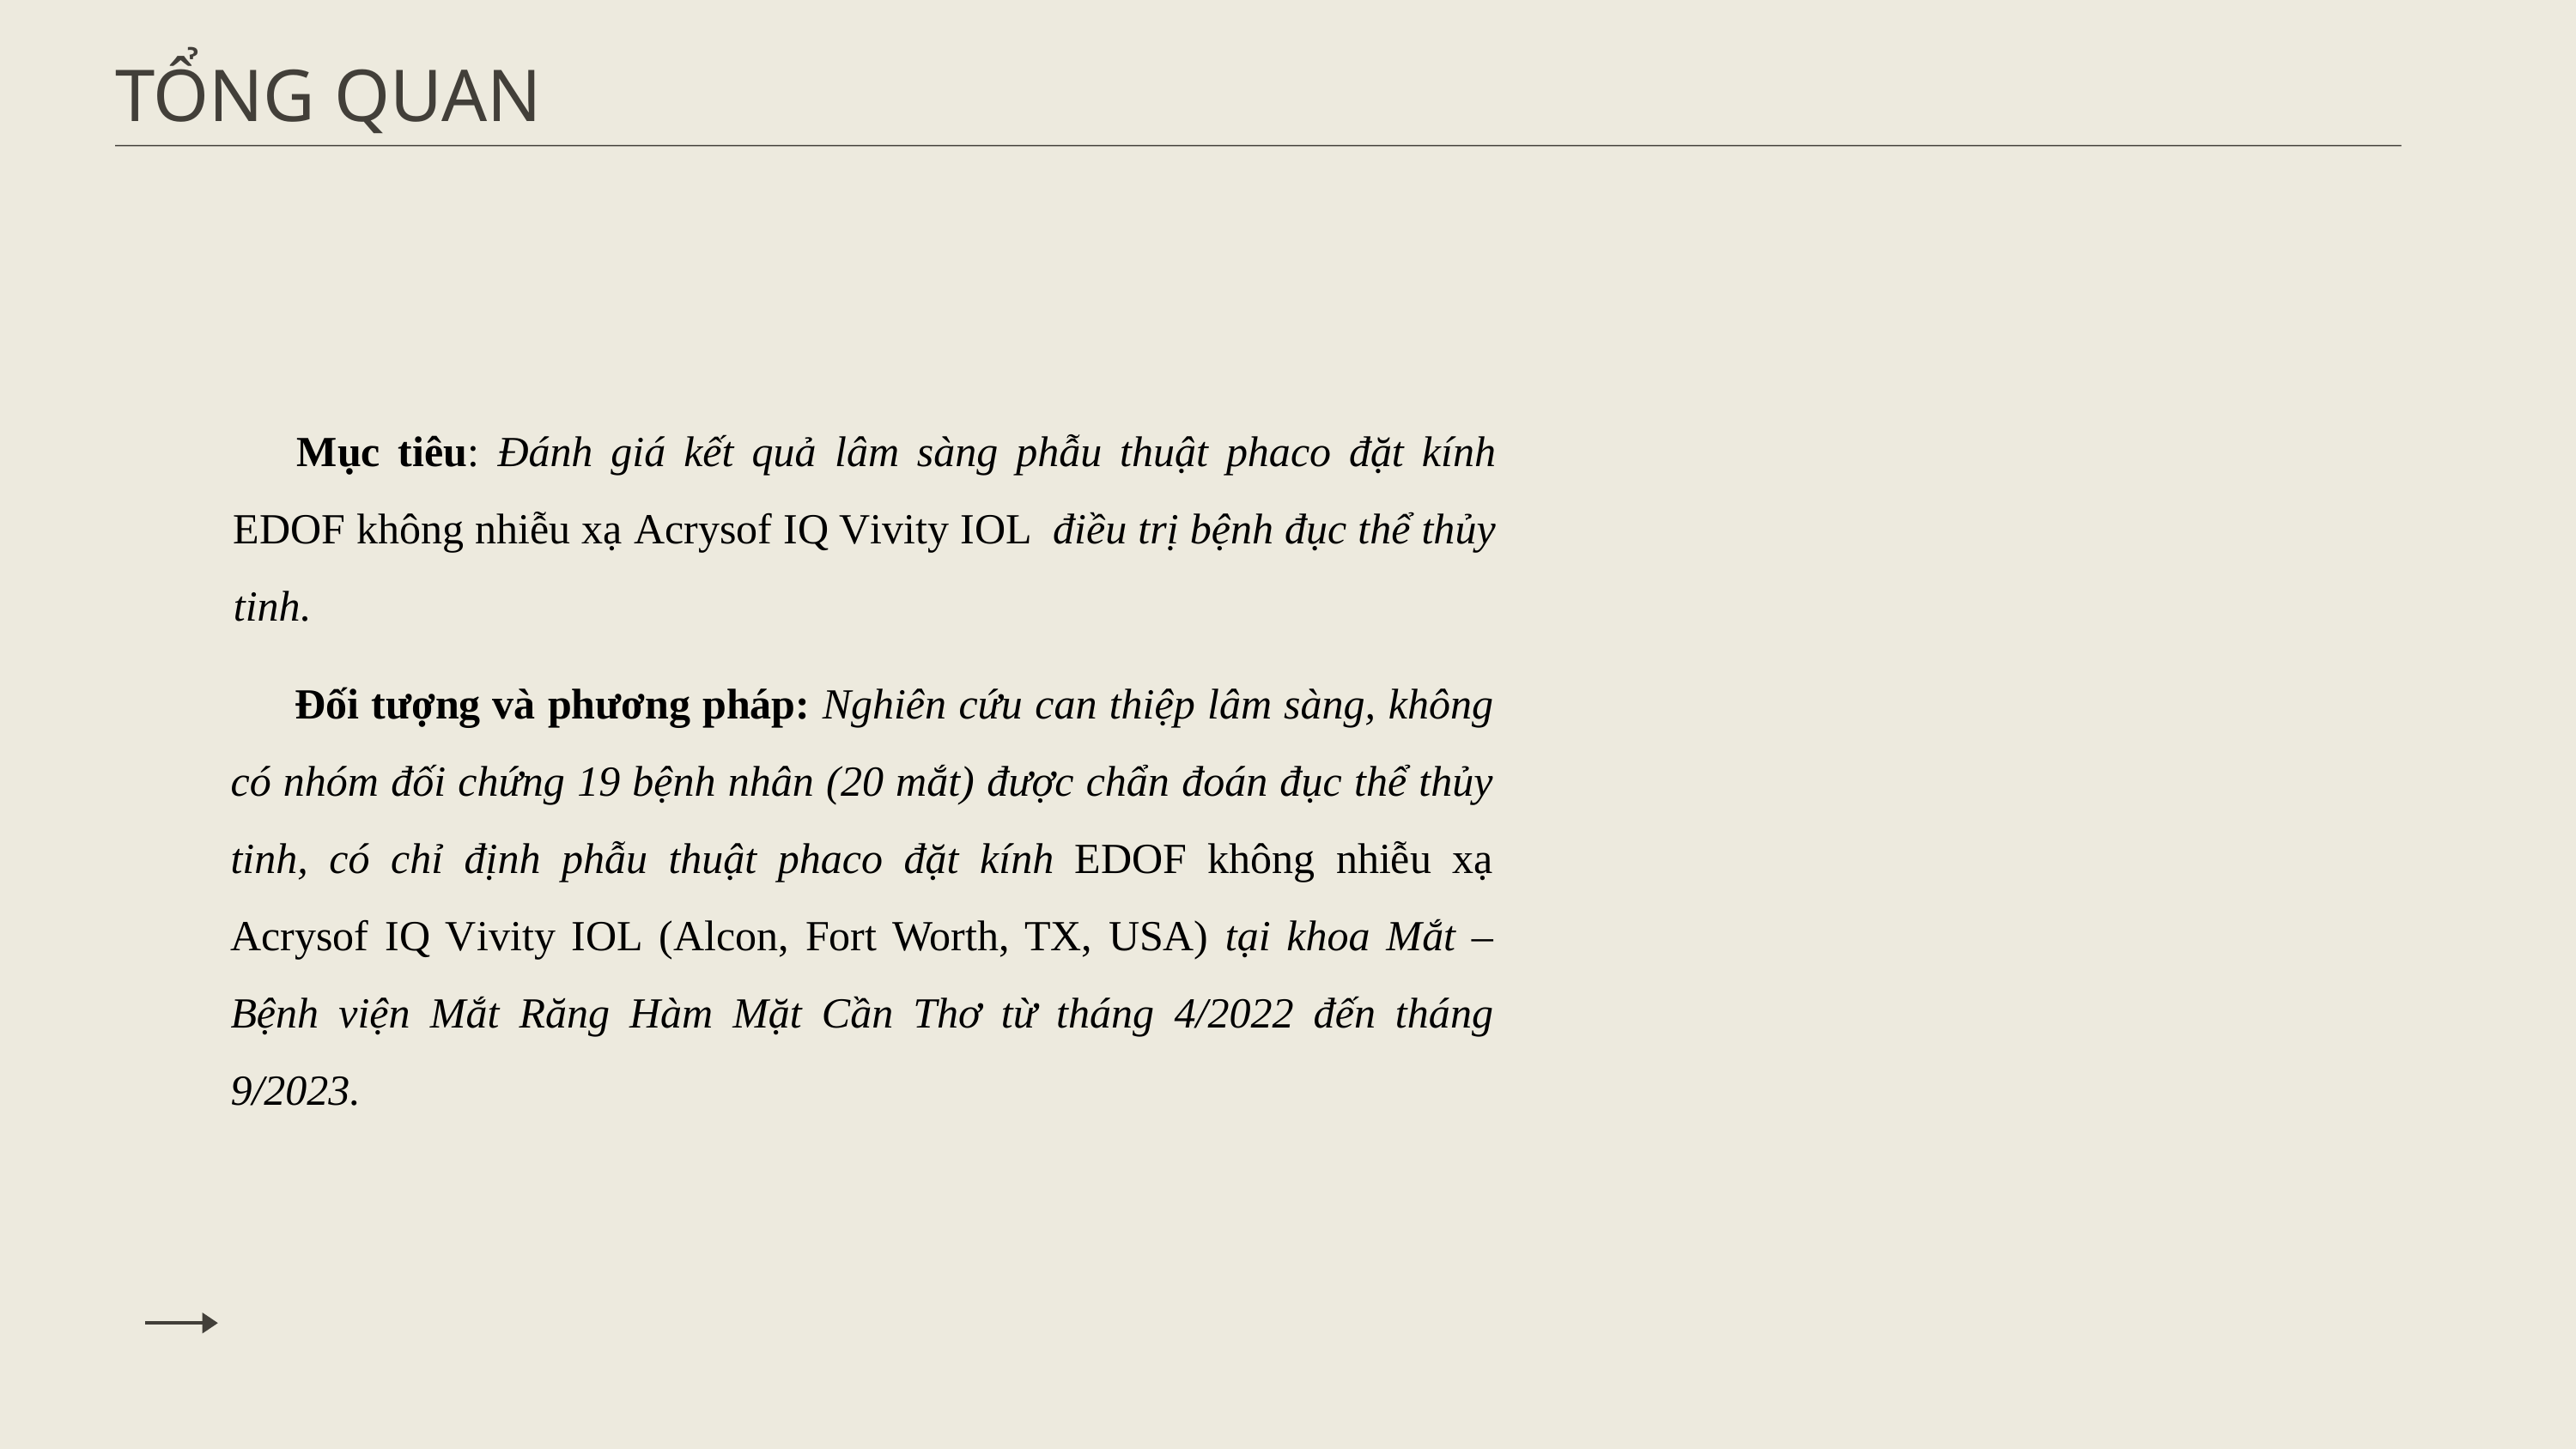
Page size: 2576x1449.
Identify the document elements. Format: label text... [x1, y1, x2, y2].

text_box TỔNG QUAN [115, 49, 2402, 136]
text_box Mục tiêu: Đánh giá kết quả lâm sàng phẫu thuật phaco đặt kính EDOF không nhiễu xạ Acrysof IQ Vivity IOL điều trị bệnh đục thể thủy tinh. [221, 391, 1510, 636]
text_box Đối tượng và phương pháp: Nghiên cứu can thiệp lâm sàng, không có nhóm đối chứng 19 bệnh nhân (20 mắt) được chẩn đoán đục thể thủy tinh, có chỉ định phẫu thuật phaco đặt kính EDOF không nhiễu xạ Acrysof IQ Vivity IOL (Alcon, Fort Worth, TX, USA) tại khoa Mắt – Bệnh viện Mắt Răng Hàm Mặt Cần Thơ từ tháng 4/2022 đến tháng 9/2023. [217, 643, 1506, 1120]
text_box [144, 1312, 219, 1334]
